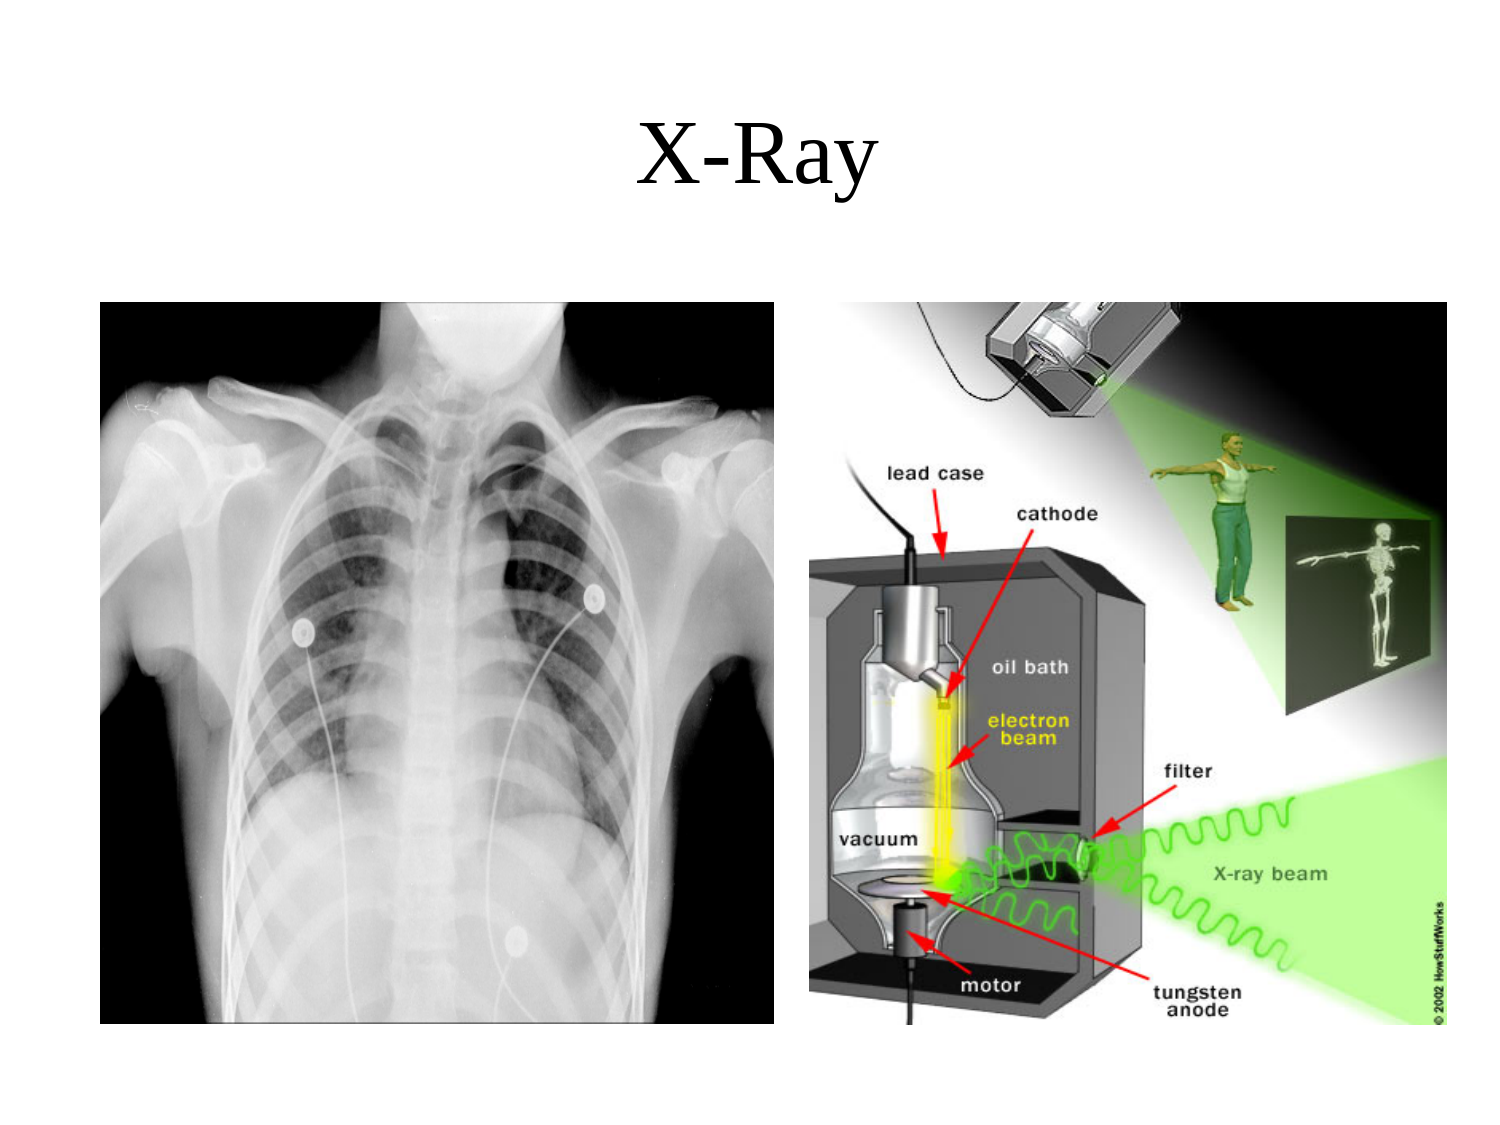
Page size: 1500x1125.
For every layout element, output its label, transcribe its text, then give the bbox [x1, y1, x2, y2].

picture [99, 302, 774, 1024]
text_box X-Ray [597, 84, 896, 210]
picture [808, 302, 1448, 1025]
